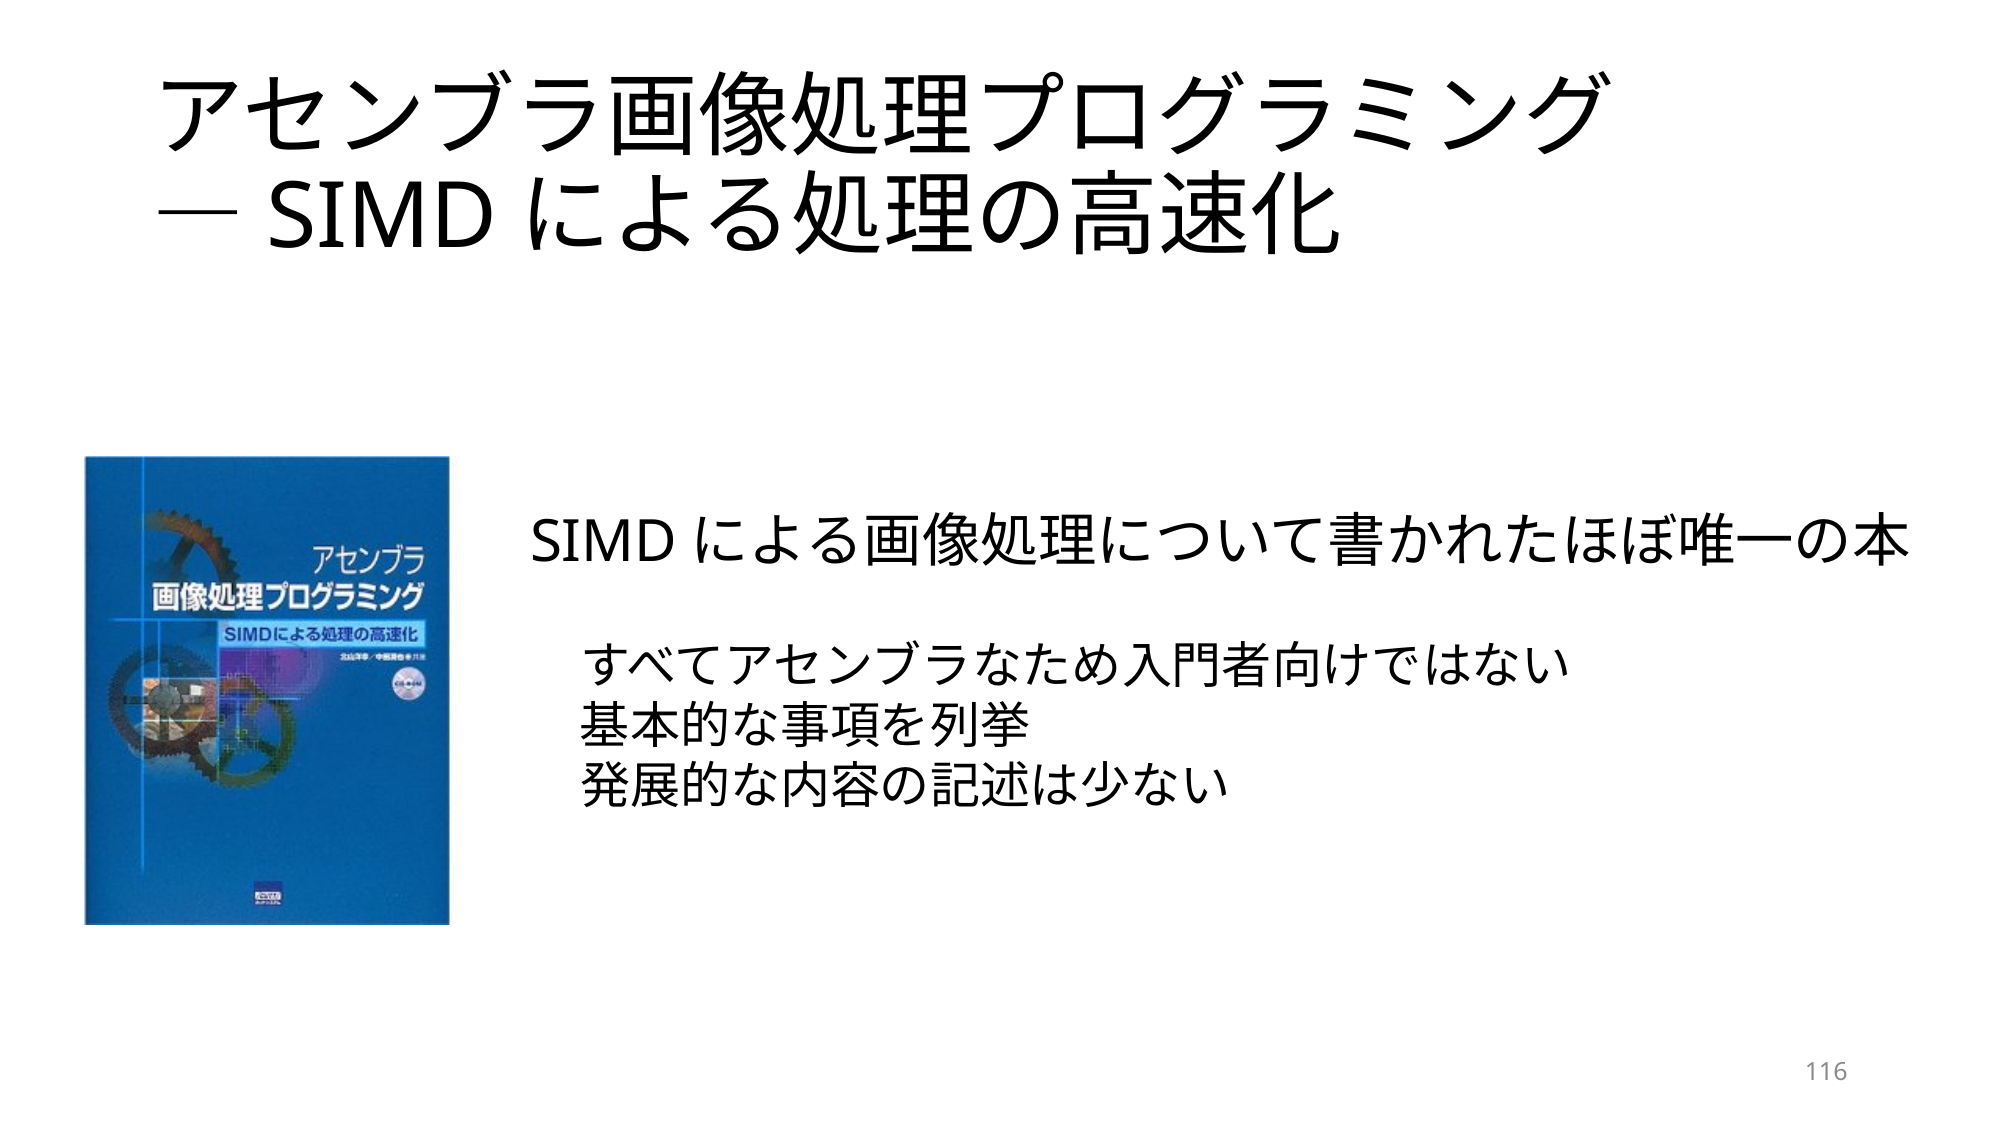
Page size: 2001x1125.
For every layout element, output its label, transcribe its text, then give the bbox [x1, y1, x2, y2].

slide_number 116 [1412, 1042, 1863, 1103]
picture [33, 456, 503, 925]
title アセンブラ画像処理プログラミング ―SIMDによる処理の高速化 [137, 59, 1863, 278]
text_box SIMDによる画像処理について書かれたほぼ唯一の本 すべてアセンブラなため入門者向けではない 基本的な事項を列挙 発展的な内容の記述は少ない [515, 495, 1926, 821]
